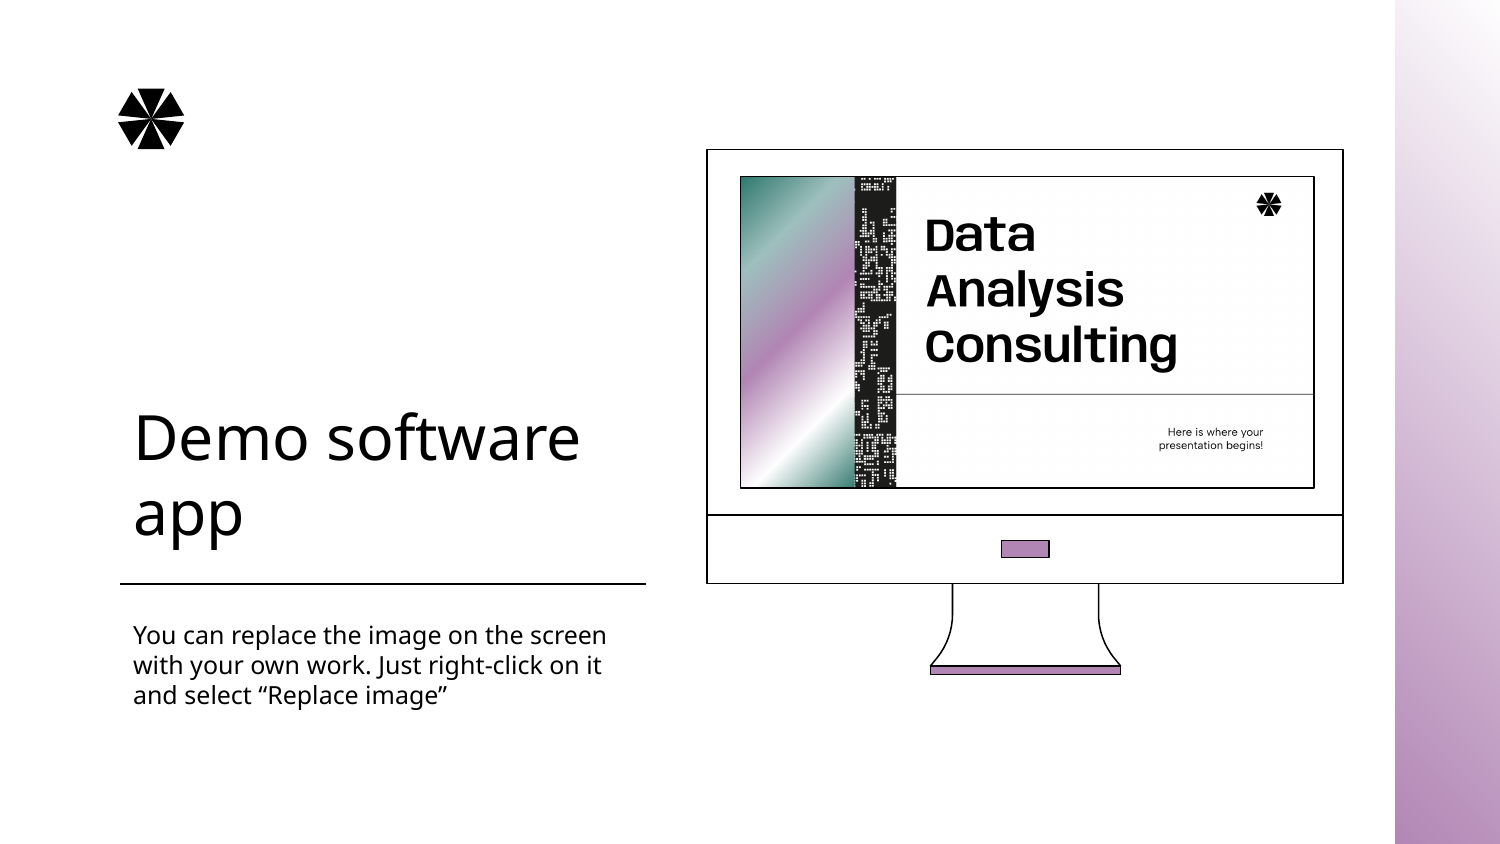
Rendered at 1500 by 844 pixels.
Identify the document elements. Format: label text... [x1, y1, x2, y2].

title Demo software app [118, 380, 643, 564]
subtitle You can replace the image on the screen with your own work. Just right-click on it and select “Replace image” [118, 604, 643, 739]
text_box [706, 148, 1344, 675]
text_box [117, 88, 185, 150]
picture [740, 176, 1314, 488]
